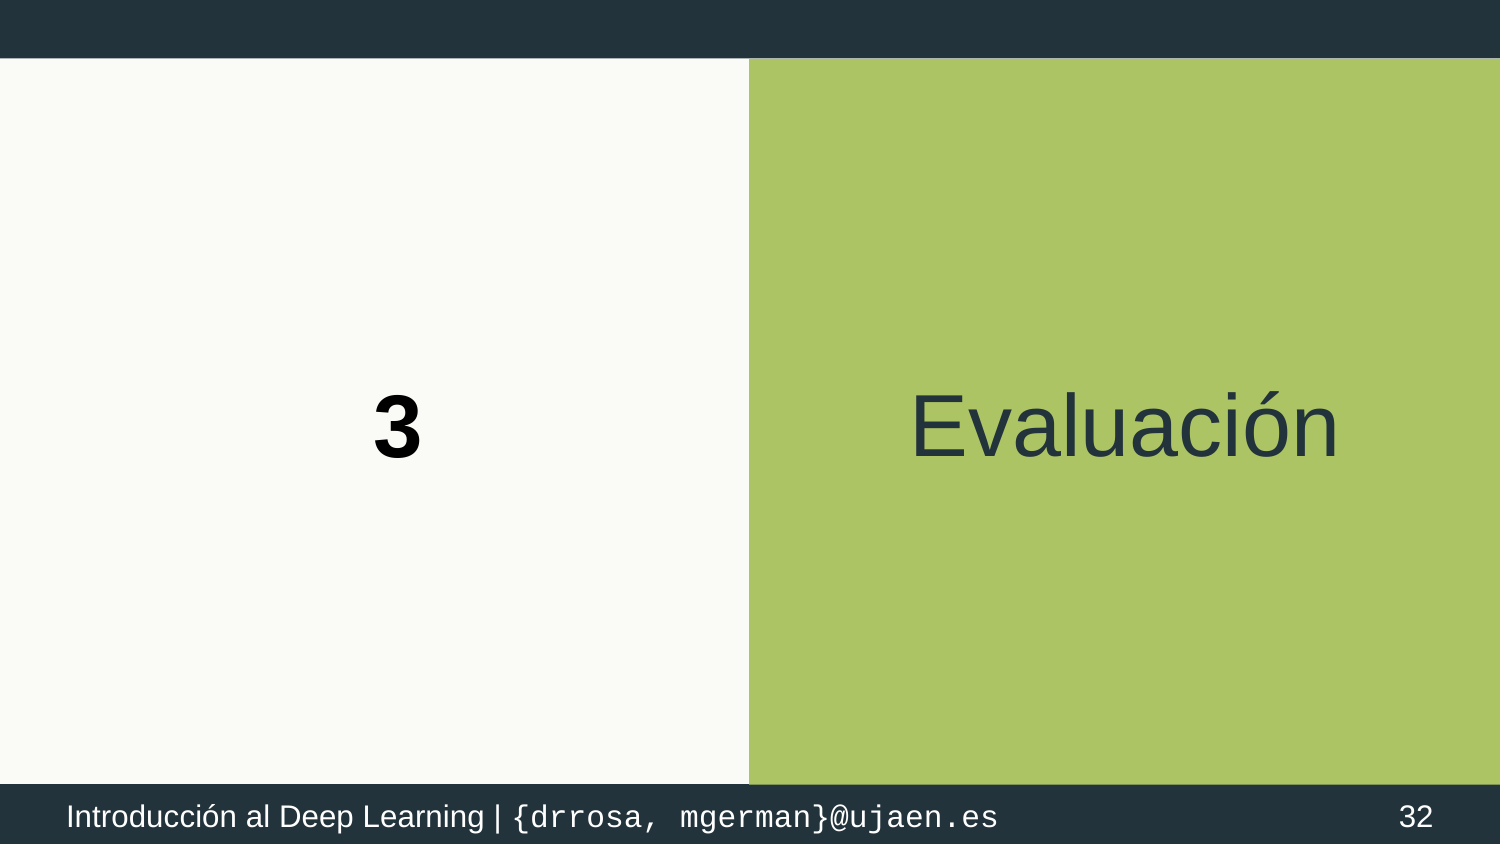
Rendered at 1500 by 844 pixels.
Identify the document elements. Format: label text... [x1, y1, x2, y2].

slide_number ‹#› [1358, 782, 1449, 844]
title 3 [48, 352, 749, 491]
title Evaluación [871, 352, 1379, 491]
